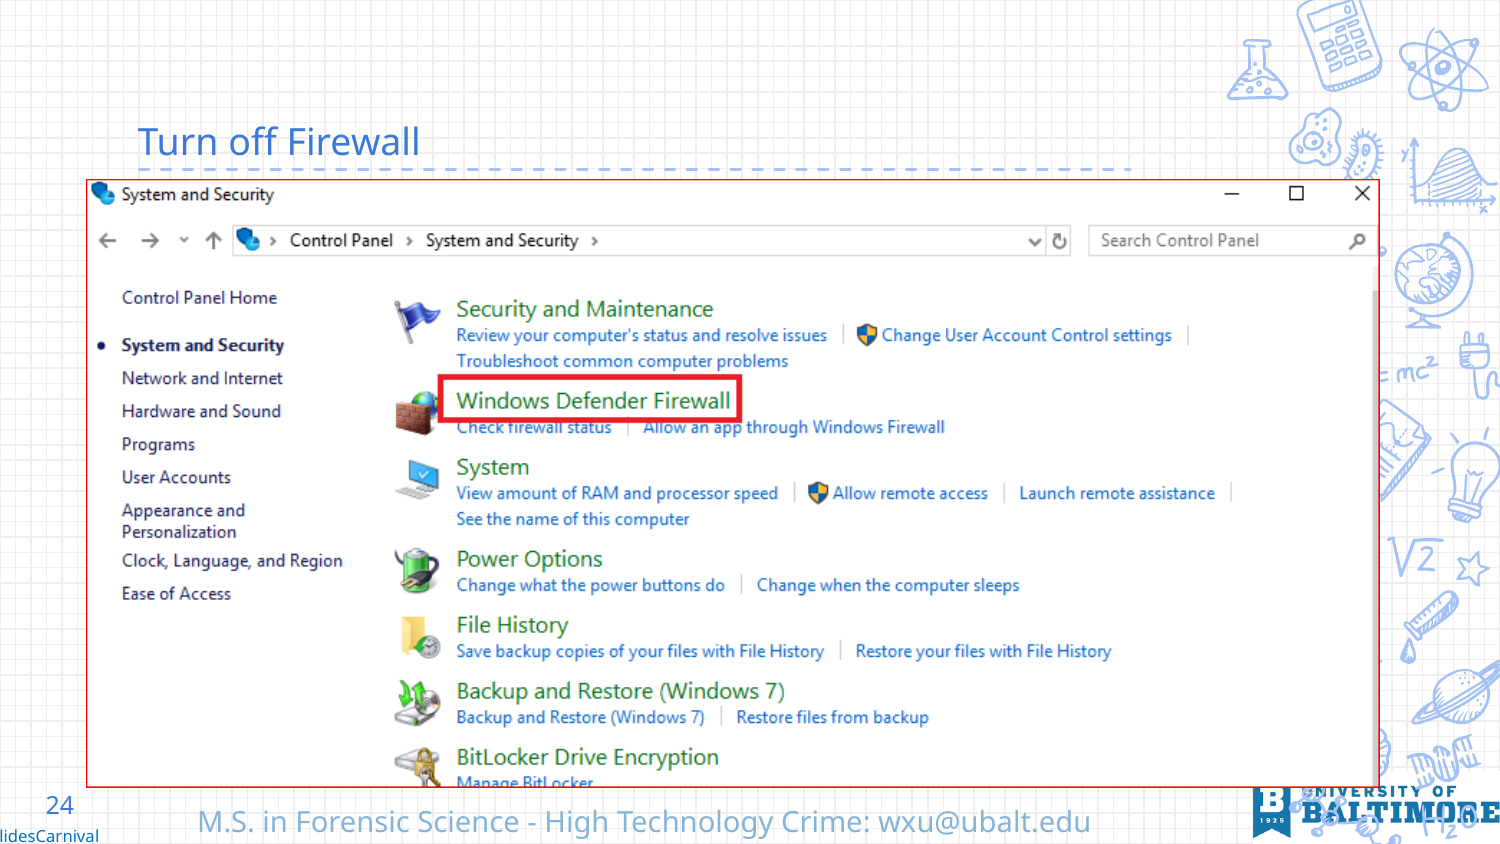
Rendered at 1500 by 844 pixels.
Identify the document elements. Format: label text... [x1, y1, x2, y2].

picture [1327, 813, 1336, 822]
picture [1365, 817, 1376, 833]
slide_number 24 [14, 774, 105, 840]
title Turn off Firewall [122, 36, 1130, 178]
picture [86, 179, 1500, 844]
